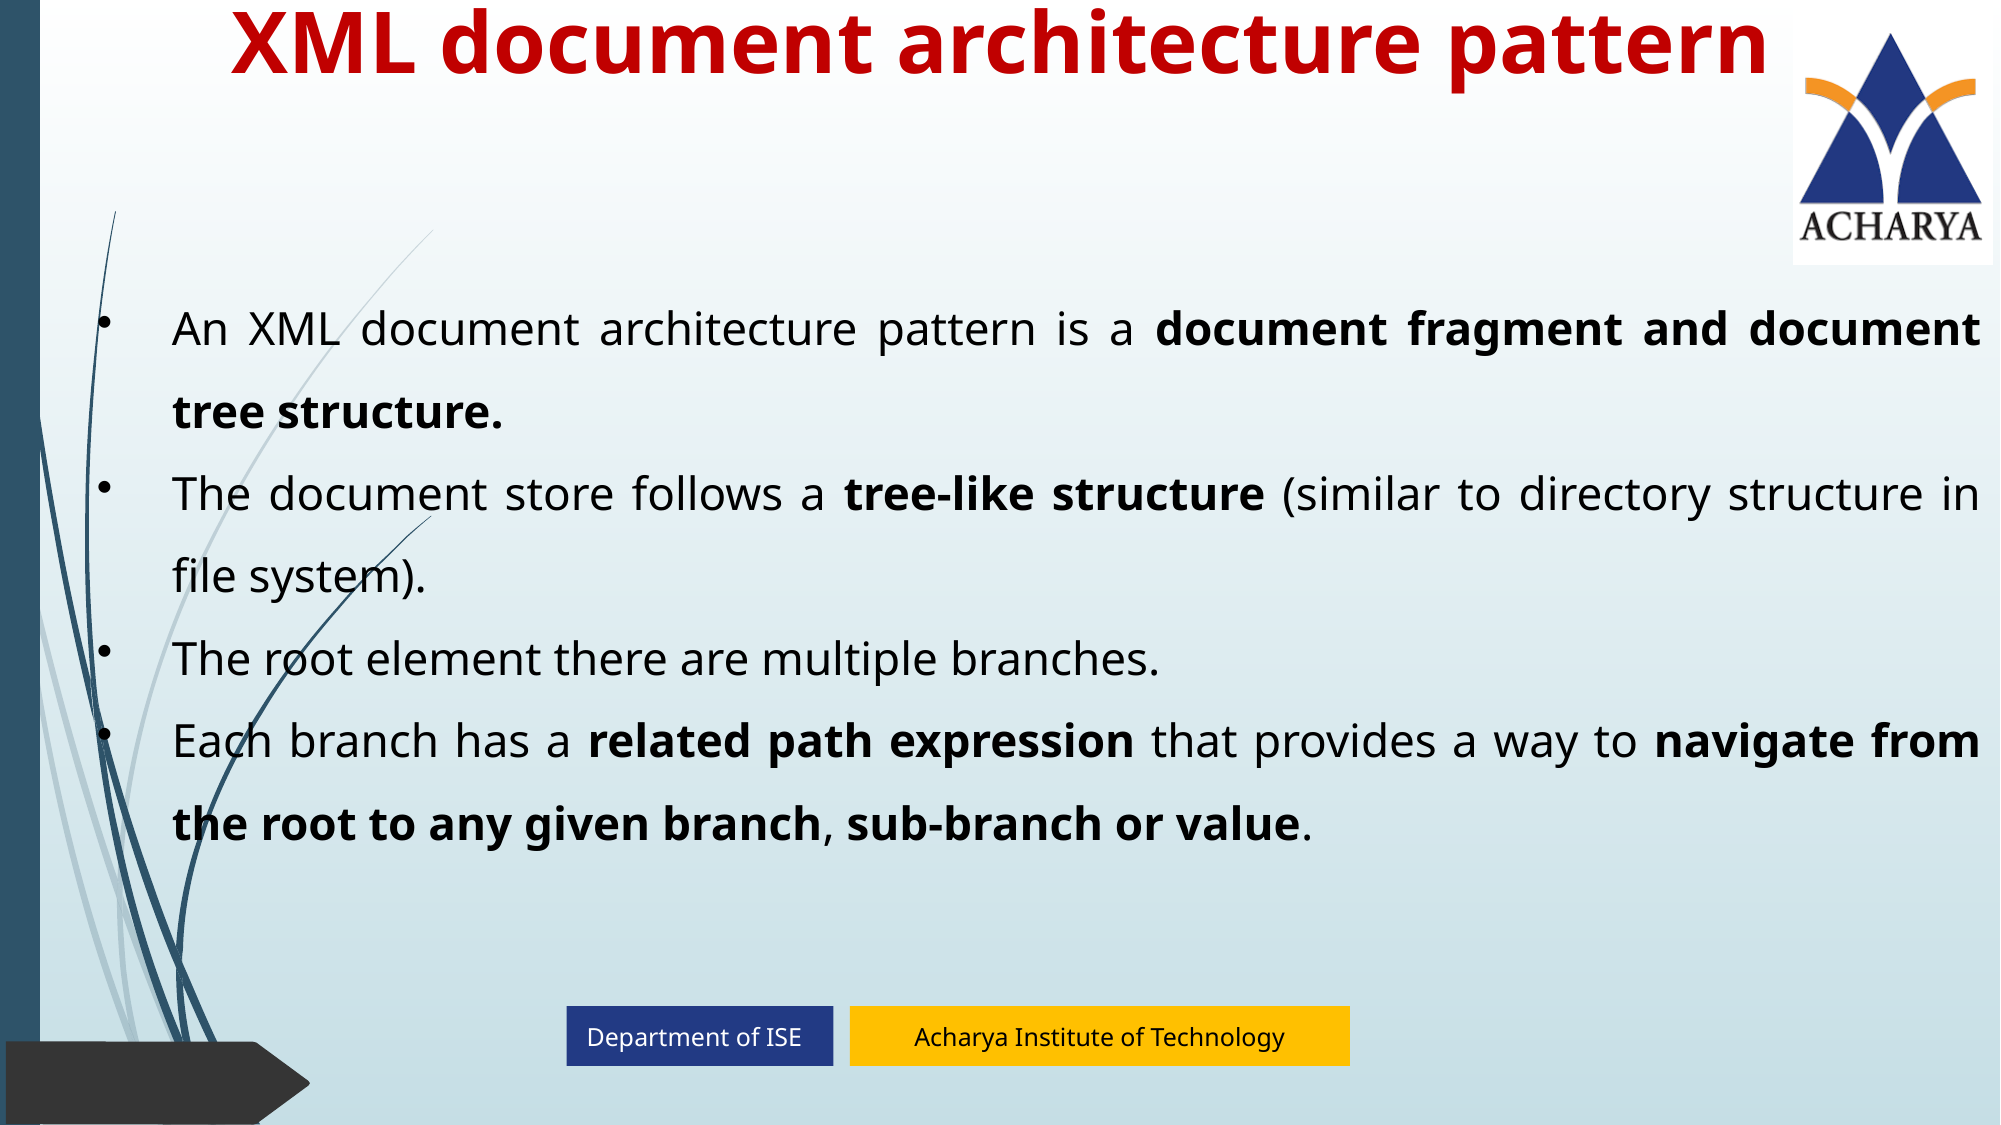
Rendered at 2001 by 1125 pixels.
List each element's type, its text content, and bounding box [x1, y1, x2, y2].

list An XML document architecture pattern is a document fragment and document tree structure. The document store follows a tree-like structure (similar to directory structure in file system). The root element there are multiple branches. Each branch has a related path expression that provides a way to navigate from the root to any given branch, sub-branch or value. [96, 272, 1982, 1125]
title XML document architecture pattern [22, 0, 1982, 157]
